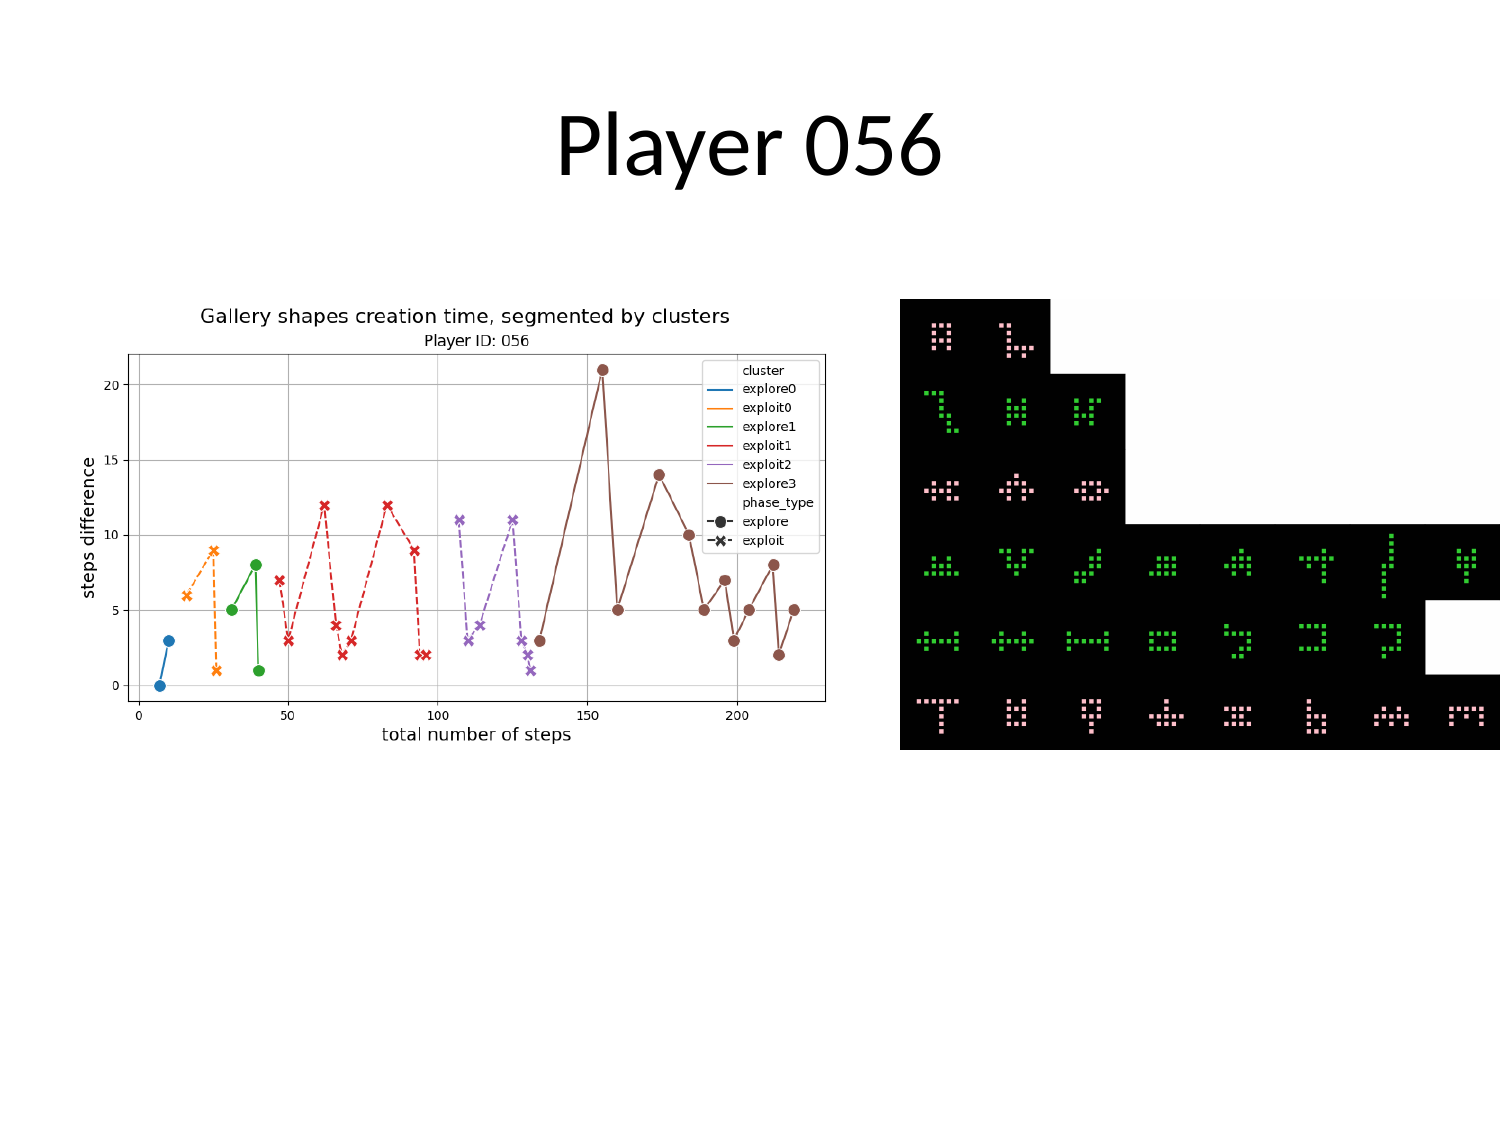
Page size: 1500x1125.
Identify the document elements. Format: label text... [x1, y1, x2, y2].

title Player 056 [75, 45, 1425, 233]
picture [14, 299, 1500, 751]
